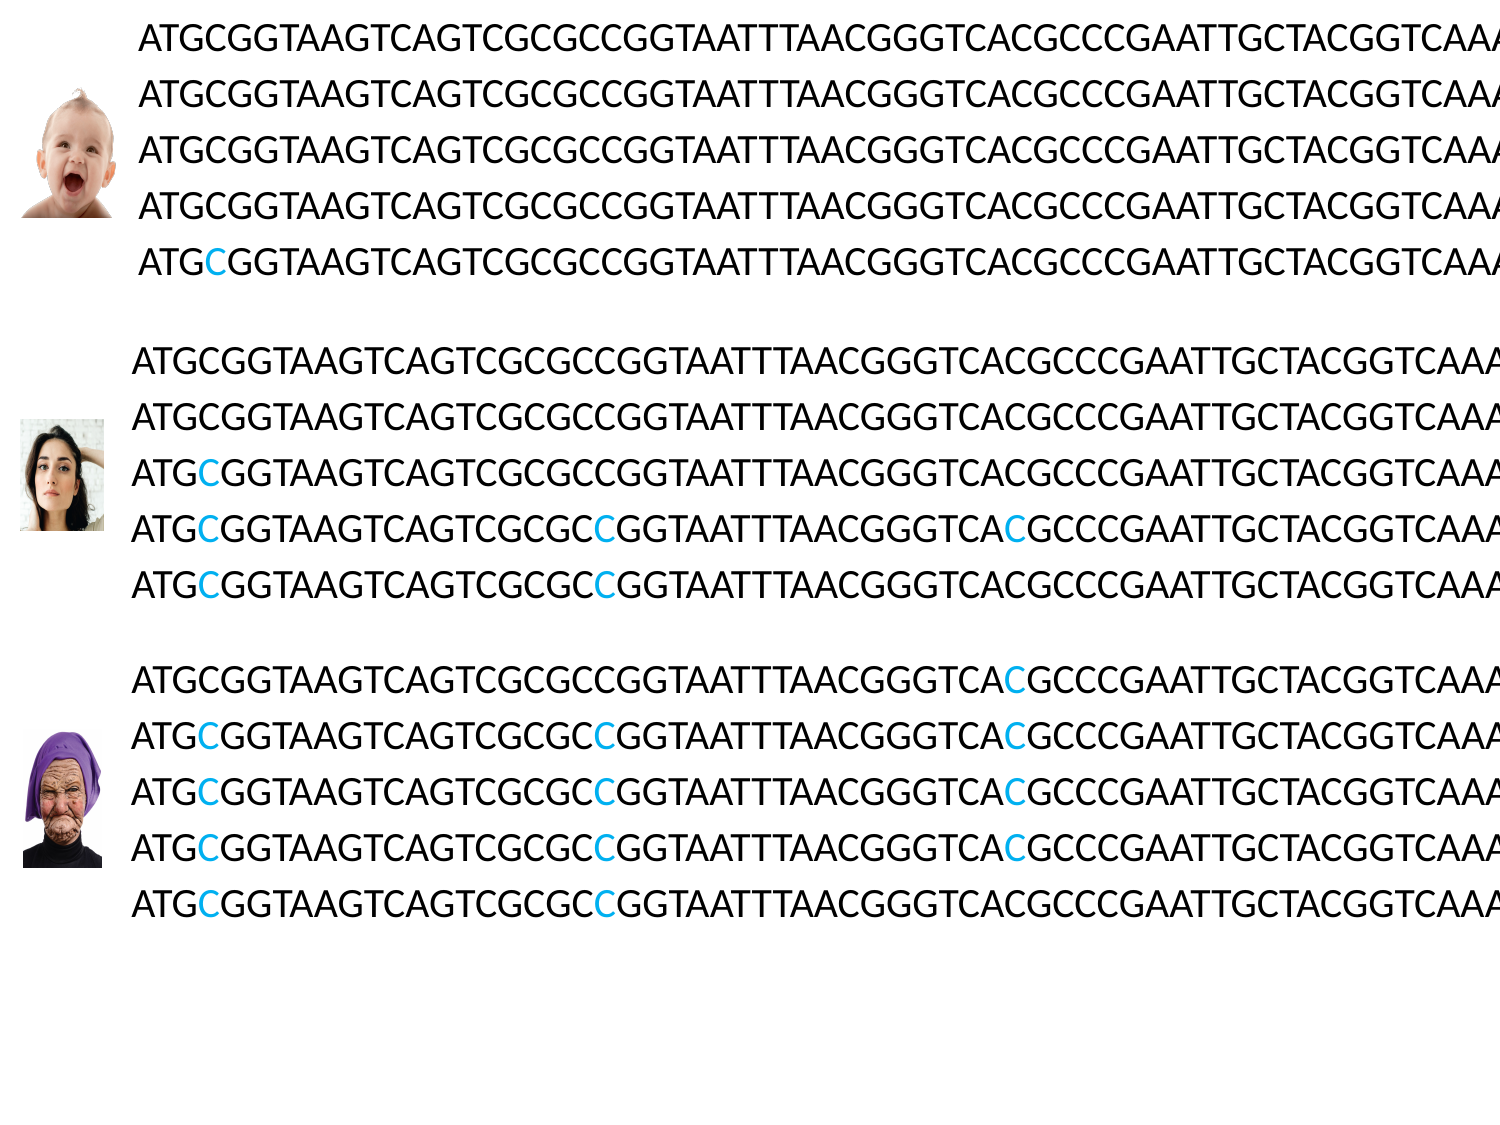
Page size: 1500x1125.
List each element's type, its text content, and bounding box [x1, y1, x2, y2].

text_box ATGCGGTAAGTCAGTCGCGCCGGTAATTTAACGGGTCACGCCCGAATTGCTACGGTCAAATTCGCGGATGCA [140, 170, 1500, 225]
text_box ATGCGGTAAGTCAGTCGCGCCGGTAATTTAACGGGTCACGCCCGAATTGCTACGGTCAAATTCGCGGATGCA [123, 225, 1500, 291]
text_box ATGCGGTAAGTCAGTCGCGCCGGTAATTTAACGGGTCACGCCCGAATTGCTACGGTCAAATTCGCGGATGCA [116, 493, 1500, 549]
picture [20, 419, 105, 531]
text_box ATGCGGTAAGTCAGTCGCGCCGGTAATTTAACGGGTCACGCCCGAATTGCTACGGTCAAATTCGCGGATGCA [123, 58, 1500, 114]
text_box ATGCGGTAAGTCAGTCGCGCCGGTAATTTAACGGGTCACGCCCGAATTGCTACGGTCAAATTCGCGGATGCA [116, 549, 1500, 614]
text_box ATGCGGTAAGTCAGTCGCGCCGGTAATTTAACGGGTCACGCCCGAATTGCTACGGTCAAATTCGCGGATGCA [116, 756, 1500, 812]
text_box ATGCGGTAAGTCAGTCGCGCCGGTAATTTAACGGGTCACGCCCGAATTGCTACGGTCAAATTCGCGGATGCA [116, 644, 1500, 700]
text_box ATGCGGTAAGTCAGTCGCGCCGGTAATTTAACGGGTCACGCCCGAATTGCTACGGTCAAATTCGCGGATGCA [123, 2, 1500, 58]
text_box ATGCGGTAAGTCAGTCGCGCCGGTAATTTAACGGGTCACGCCCGAATTGCTACGGTCAAATTCGCGGATGCA [116, 437, 1500, 493]
picture [23, 729, 102, 869]
text_box ATGCGGTAAGTCAGTCGCGCCGGTAATTTAACGGGTCACGCCCGAATTGCTACGGTCAAATTCGCGGATGCA [116, 325, 1500, 381]
text_box ATGCGGTAAGTCAGTCGCGCCGGTAATTTAACGGGTCACGCCCGAATTGCTACGGTCAAATTCGCGGATGCA [116, 812, 1500, 867]
text_box ATGCGGTAAGTCAGTCGCGCCGGTAATTTAACGGGTCACGCCCGAATTGCTACGGTCAAATTCGCGGATGCA [116, 867, 1500, 933]
picture [13, 86, 140, 218]
text_box ATGCGGTAAGTCAGTCGCGCCGGTAATTTAACGGGTCACGCCCGAATTGCTACGGTCAAATTCGCGGATGCA [116, 381, 1500, 437]
text_box ATGCGGTAAGTCAGTCGCGCCGGTAATTTAACGGGTCACGCCCGAATTGCTACGGTCAAATTCGCGGATGCA [116, 700, 1500, 756]
text_box ATGCGGTAAGTCAGTCGCGCCGGTAATTTAACGGGTCACGCCCGAATTGCTACGGTCAAATTCGCGGATGCA [144, 114, 1500, 170]
